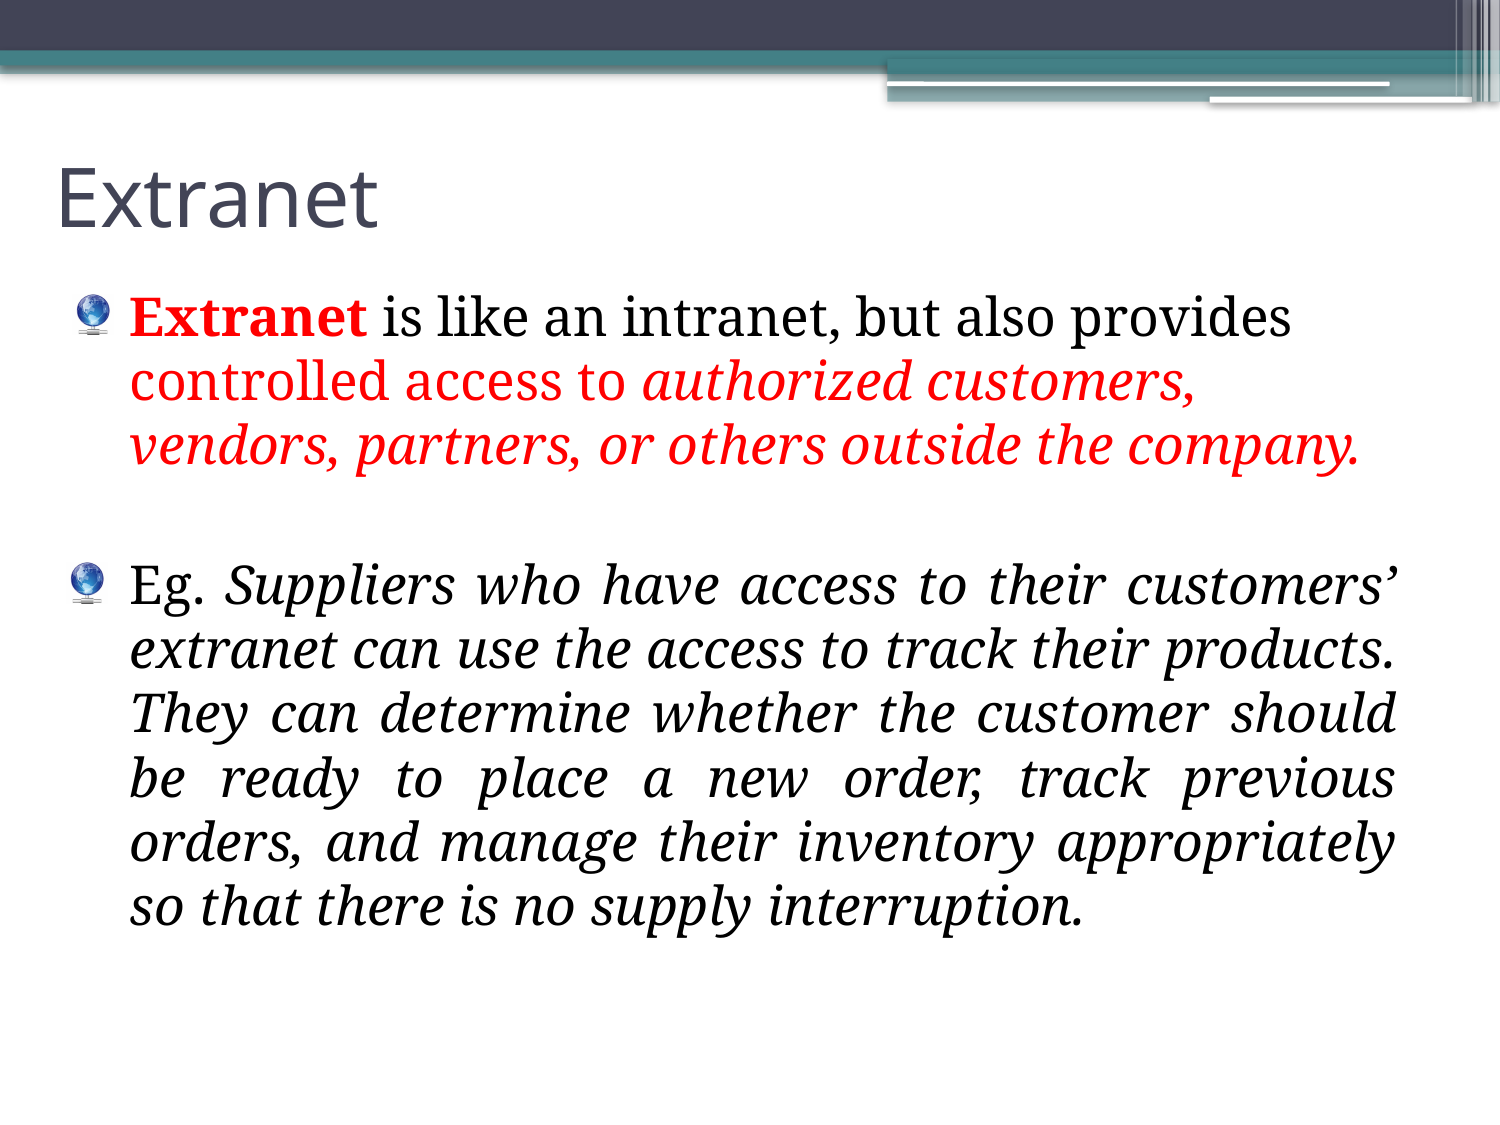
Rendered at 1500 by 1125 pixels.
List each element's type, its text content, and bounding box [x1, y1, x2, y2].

picture [66, 562, 108, 604]
list Extranet is like an intranet, but also provides controlled access to authorized customers, vendors, partners, or others outside the company. Eg. Suppliers who have access to their customers’ extranet can use the access to track their products. They can determine whether the customer should be ready to place a new order, track previous orders, and manage their inventory appropriately so that there is no supply interruption. [39, 275, 1413, 975]
title Extranet [39, 137, 1468, 252]
picture [72, 294, 114, 335]
